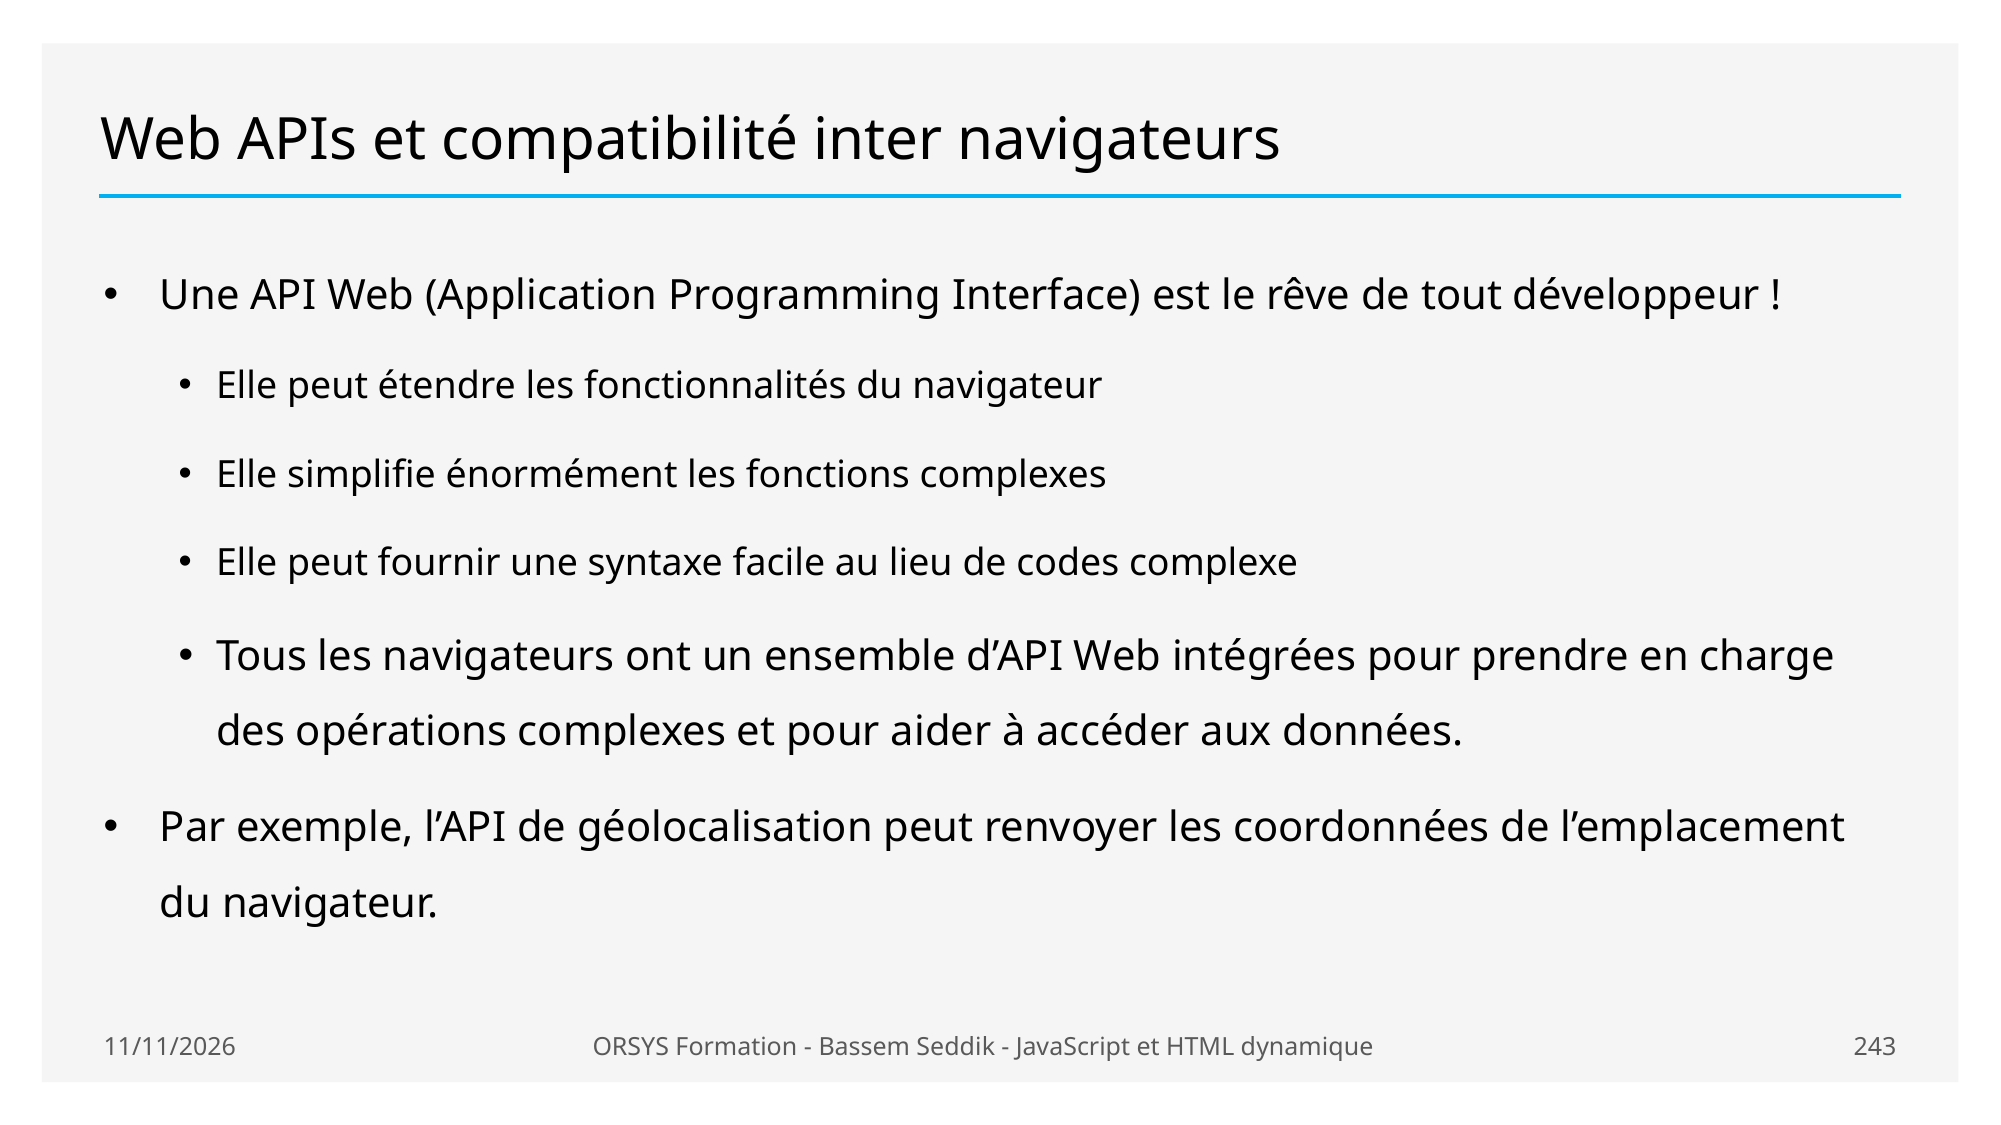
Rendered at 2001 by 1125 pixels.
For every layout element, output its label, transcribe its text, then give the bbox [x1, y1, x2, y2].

footer ORSYS Formation - Bassem Seddik - JavaScript et HTML dynamique [340, 1017, 1626, 1078]
list Une API Web (Application Programming Interface) est le rêve de tout développeur ! Elle peut étendre les fonctionnalités du navigateur Elle simplifie énormément les fonctions complexes Elle peut fournir une syntaxe facile au lieu de codes complexe Tous les navigateurs ont un ensemble d’API Web intégrées pour prendre en charge des opérations complexes et pour aider à accéder aux données. Par exemple, l’API de géolocalisation peut renvoyer les coordonnées de l’emplacement du navigateur. [88, 235, 1912, 984]
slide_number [88, 1017, 340, 1078]
title Web APIs et compatibilité inter navigateurs [85, 73, 1888, 179]
slide_number 243 [1626, 1017, 1912, 1078]
